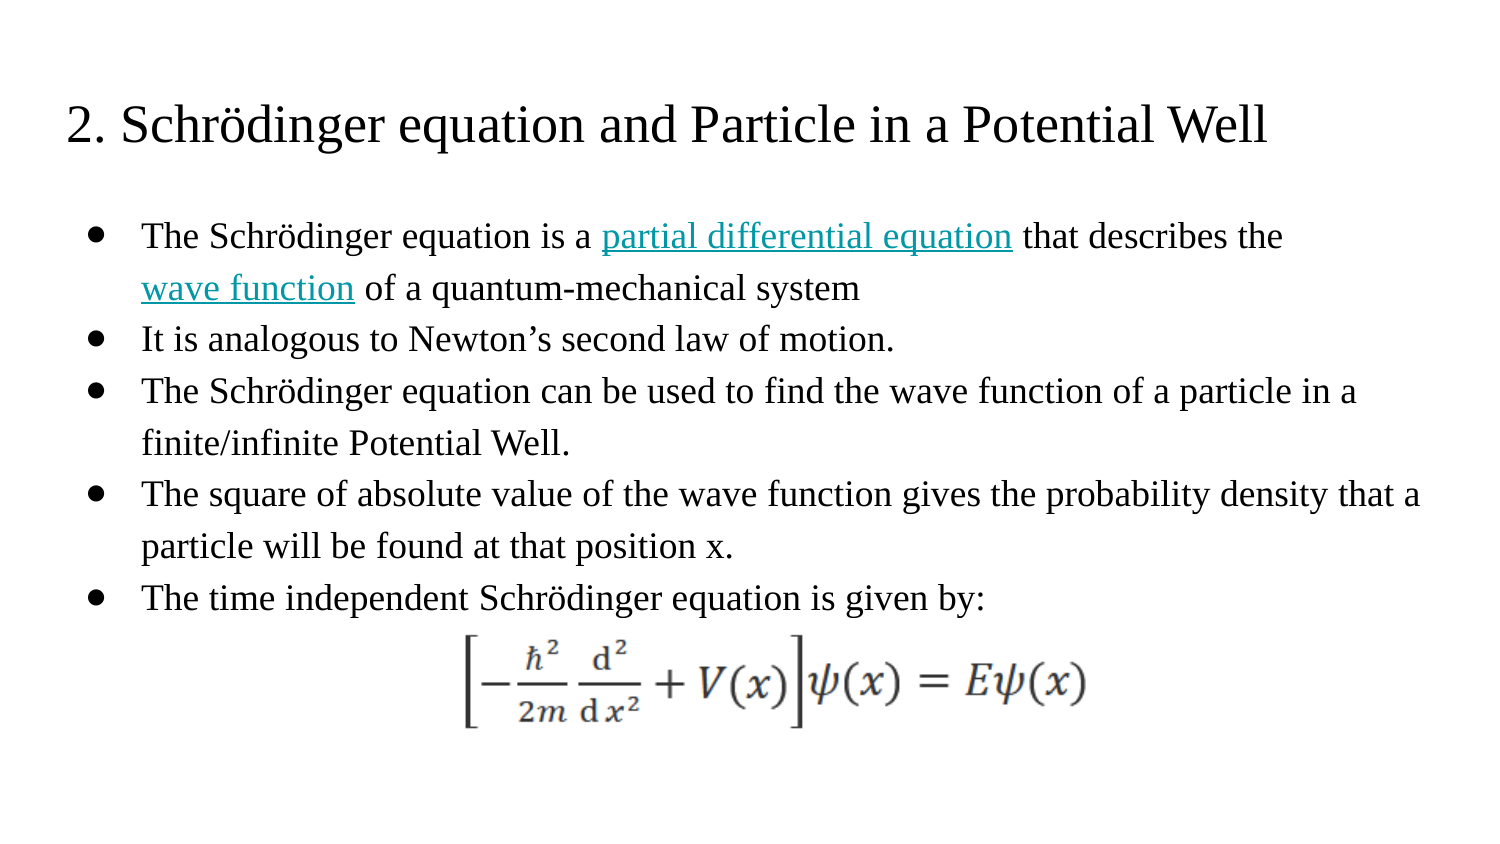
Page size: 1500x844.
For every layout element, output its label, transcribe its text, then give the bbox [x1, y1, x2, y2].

picture [427, 618, 1100, 760]
list The Schrödinger equation is a partial differential equation that describes the wave function of a quantum-mechanical system It is analogous to Newton’s second law of motion. The Schrödinger equation can be used to find the wave function of a particle in a finite/infinite Potential Well. The square of absolute value of the wave function gives the probability density that a particle will be found at that position x. The time independent Schrödinger equation is given by: [51, 189, 1449, 750]
title 2. Schrödinger equation and Particle in a Potential Well [51, 72, 1449, 167]
